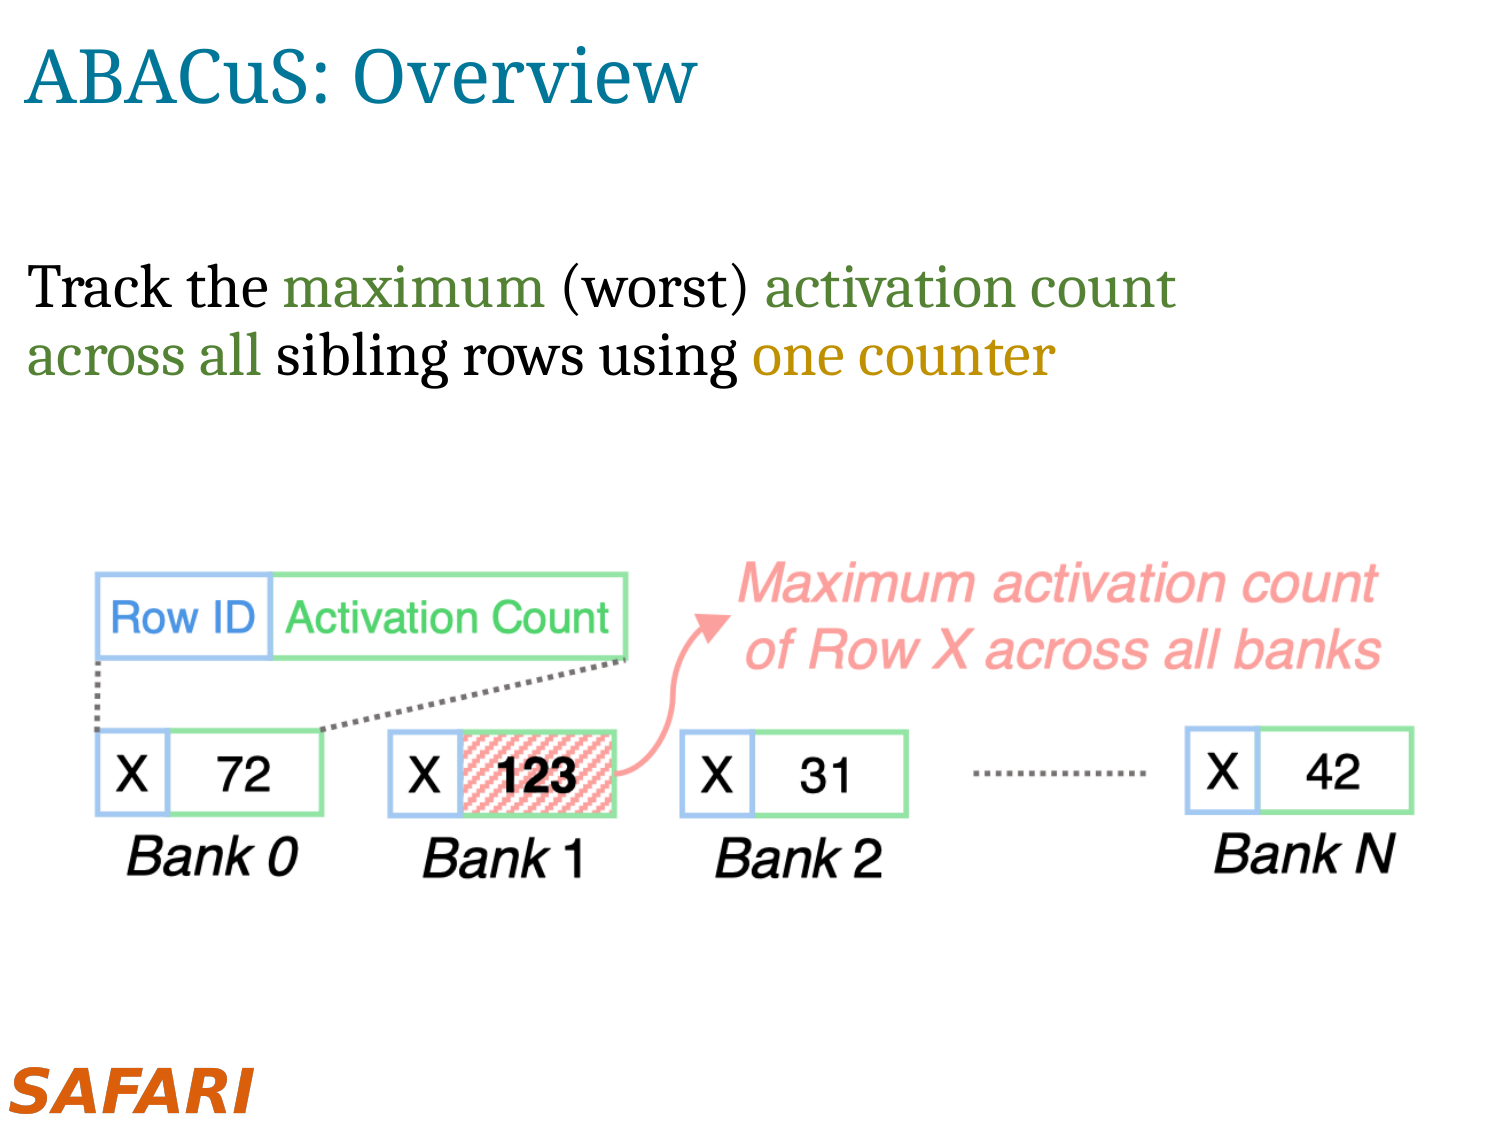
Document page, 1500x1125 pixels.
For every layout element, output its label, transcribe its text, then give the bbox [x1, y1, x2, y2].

picture [51, 537, 1448, 907]
picture [9, 1067, 254, 1114]
title ABACuS: Overview [0, 0, 1500, 163]
list Track the maximum (worst) activation count across all sibling rows using one counter [12, 246, 1487, 1052]
